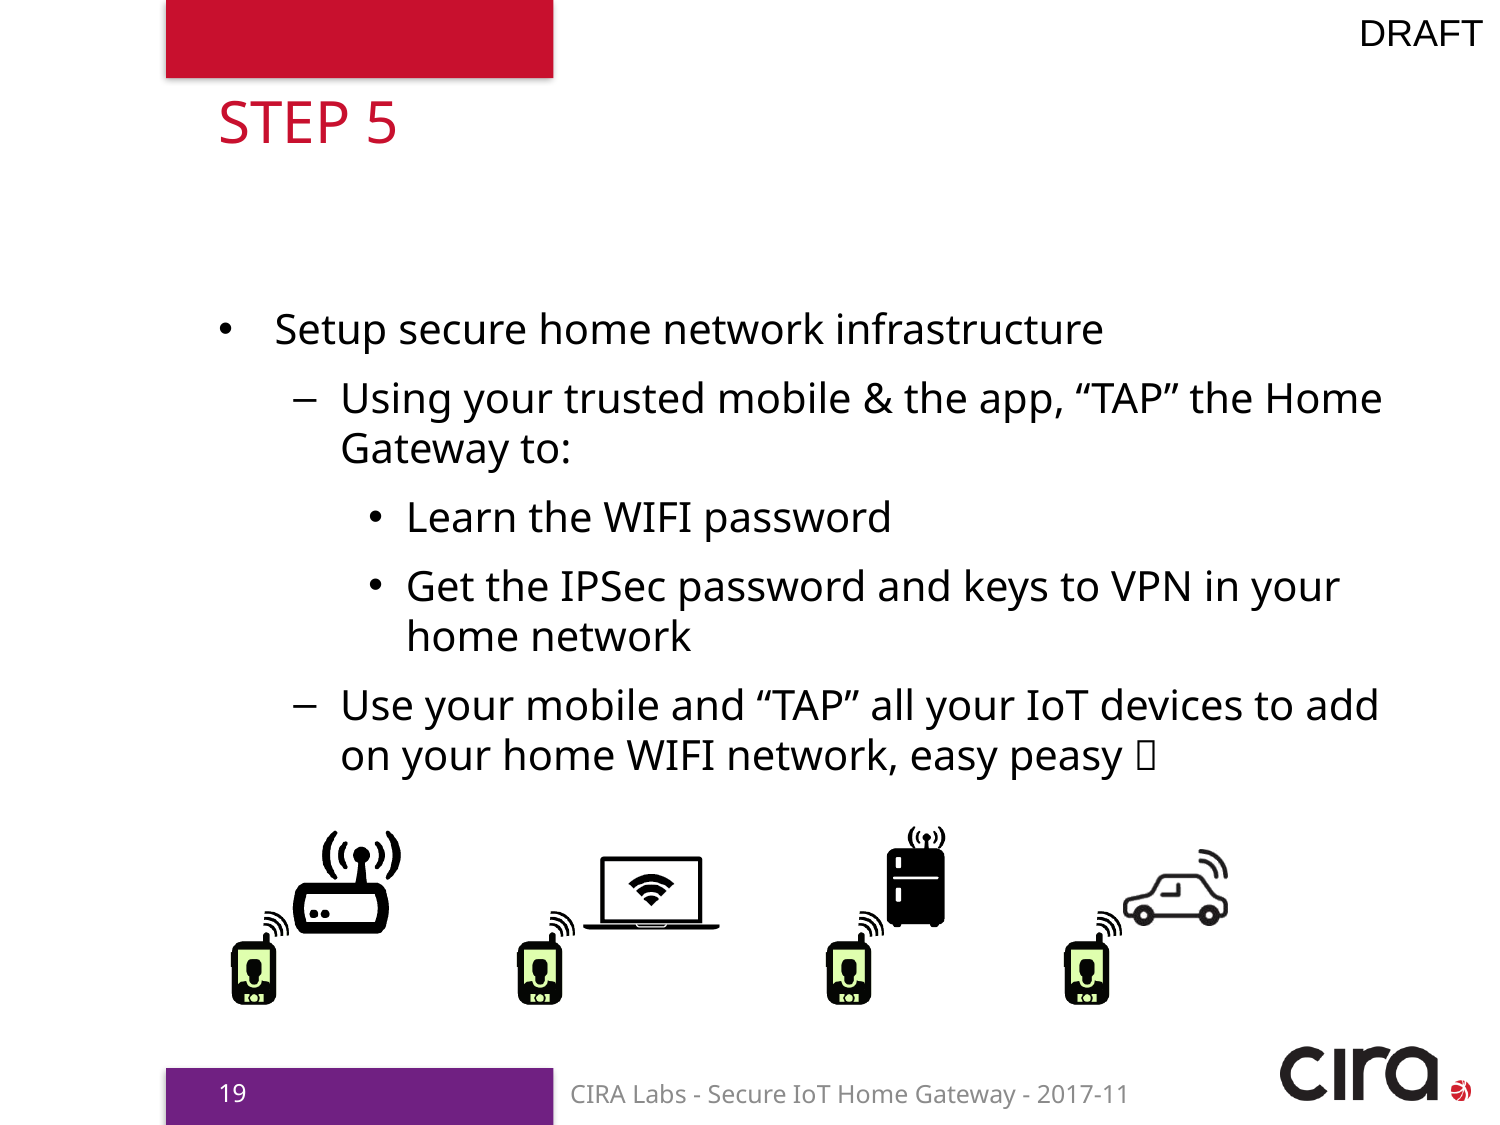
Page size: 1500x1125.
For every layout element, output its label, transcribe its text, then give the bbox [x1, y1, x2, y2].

title Step 5 [203, 78, 1422, 266]
list Setup secure home network infrastructure Using your trusted mobile & the app, “TAP” the Home Gateway to: Learn the WIFI password Get the IPSec password and keys to VPN in your home network Use your mobile and “TAP” all your IoT devices to add on your home WIFI network, easy peasy  [203, 295, 1422, 1038]
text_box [867, 822, 964, 934]
picture [206, 822, 407, 1012]
picture [801, 904, 908, 1012]
picture [1039, 849, 1228, 1012]
picture [492, 822, 722, 1012]
footer CIRA Labs - Secure IoT Home Gateway - 2017-11 [555, 1066, 1312, 1125]
picture [1280, 1046, 1471, 1101]
slide_number 19 [203, 1064, 554, 1125]
